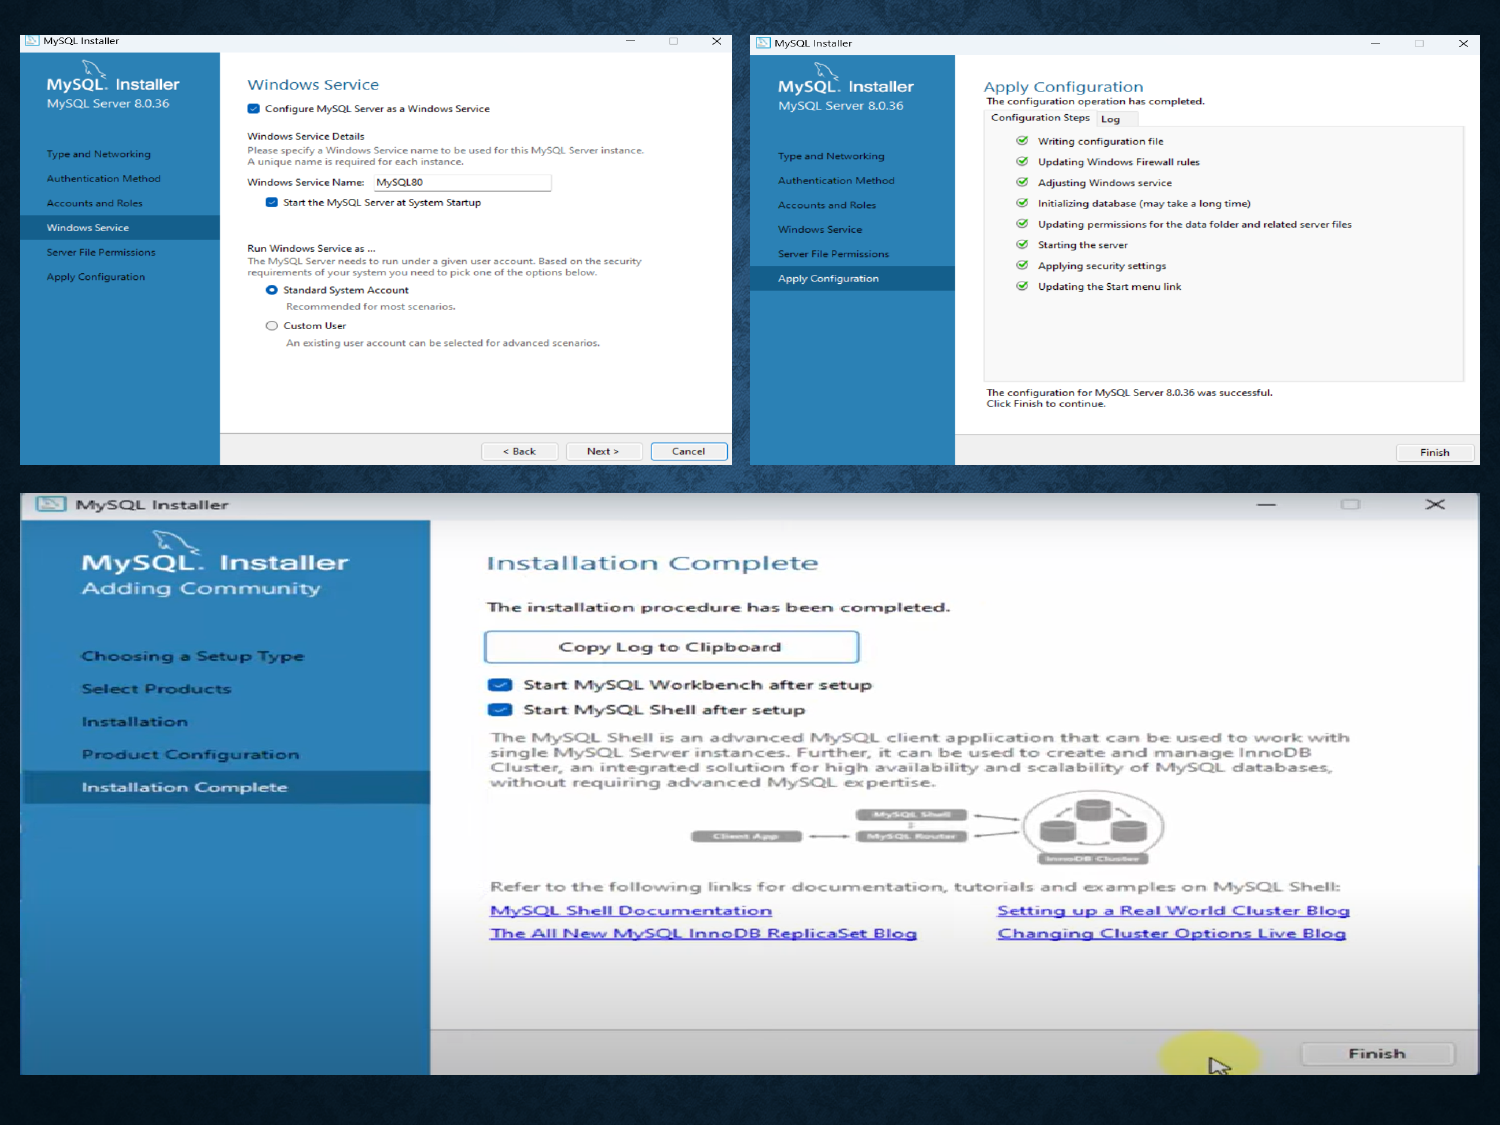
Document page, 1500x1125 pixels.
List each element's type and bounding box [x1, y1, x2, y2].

picture [19, 492, 1481, 1075]
list [19, 34, 732, 465]
picture [749, 34, 1481, 465]
